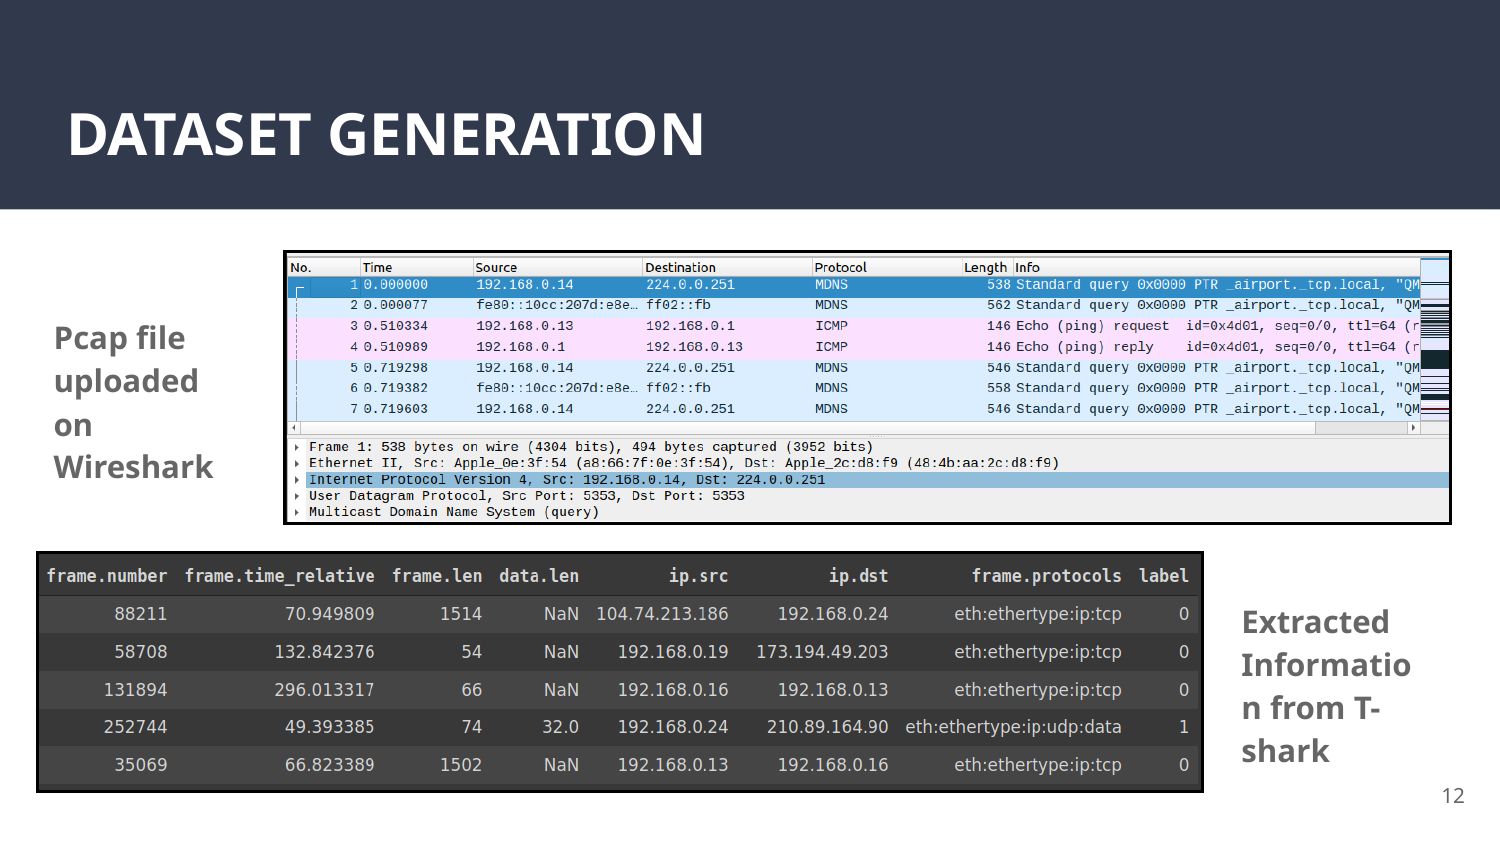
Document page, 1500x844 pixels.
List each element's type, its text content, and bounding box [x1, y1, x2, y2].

picture [286, 252, 1450, 522]
text_box Pcap file uploaded on Wireshark [38, 297, 244, 464]
slide_number ‹#› [1389, 764, 1480, 830]
text_box Extracted Information from T-shark [1226, 581, 1432, 748]
picture [38, 554, 1202, 791]
title DATASET GENERATION [51, 82, 1449, 185]
